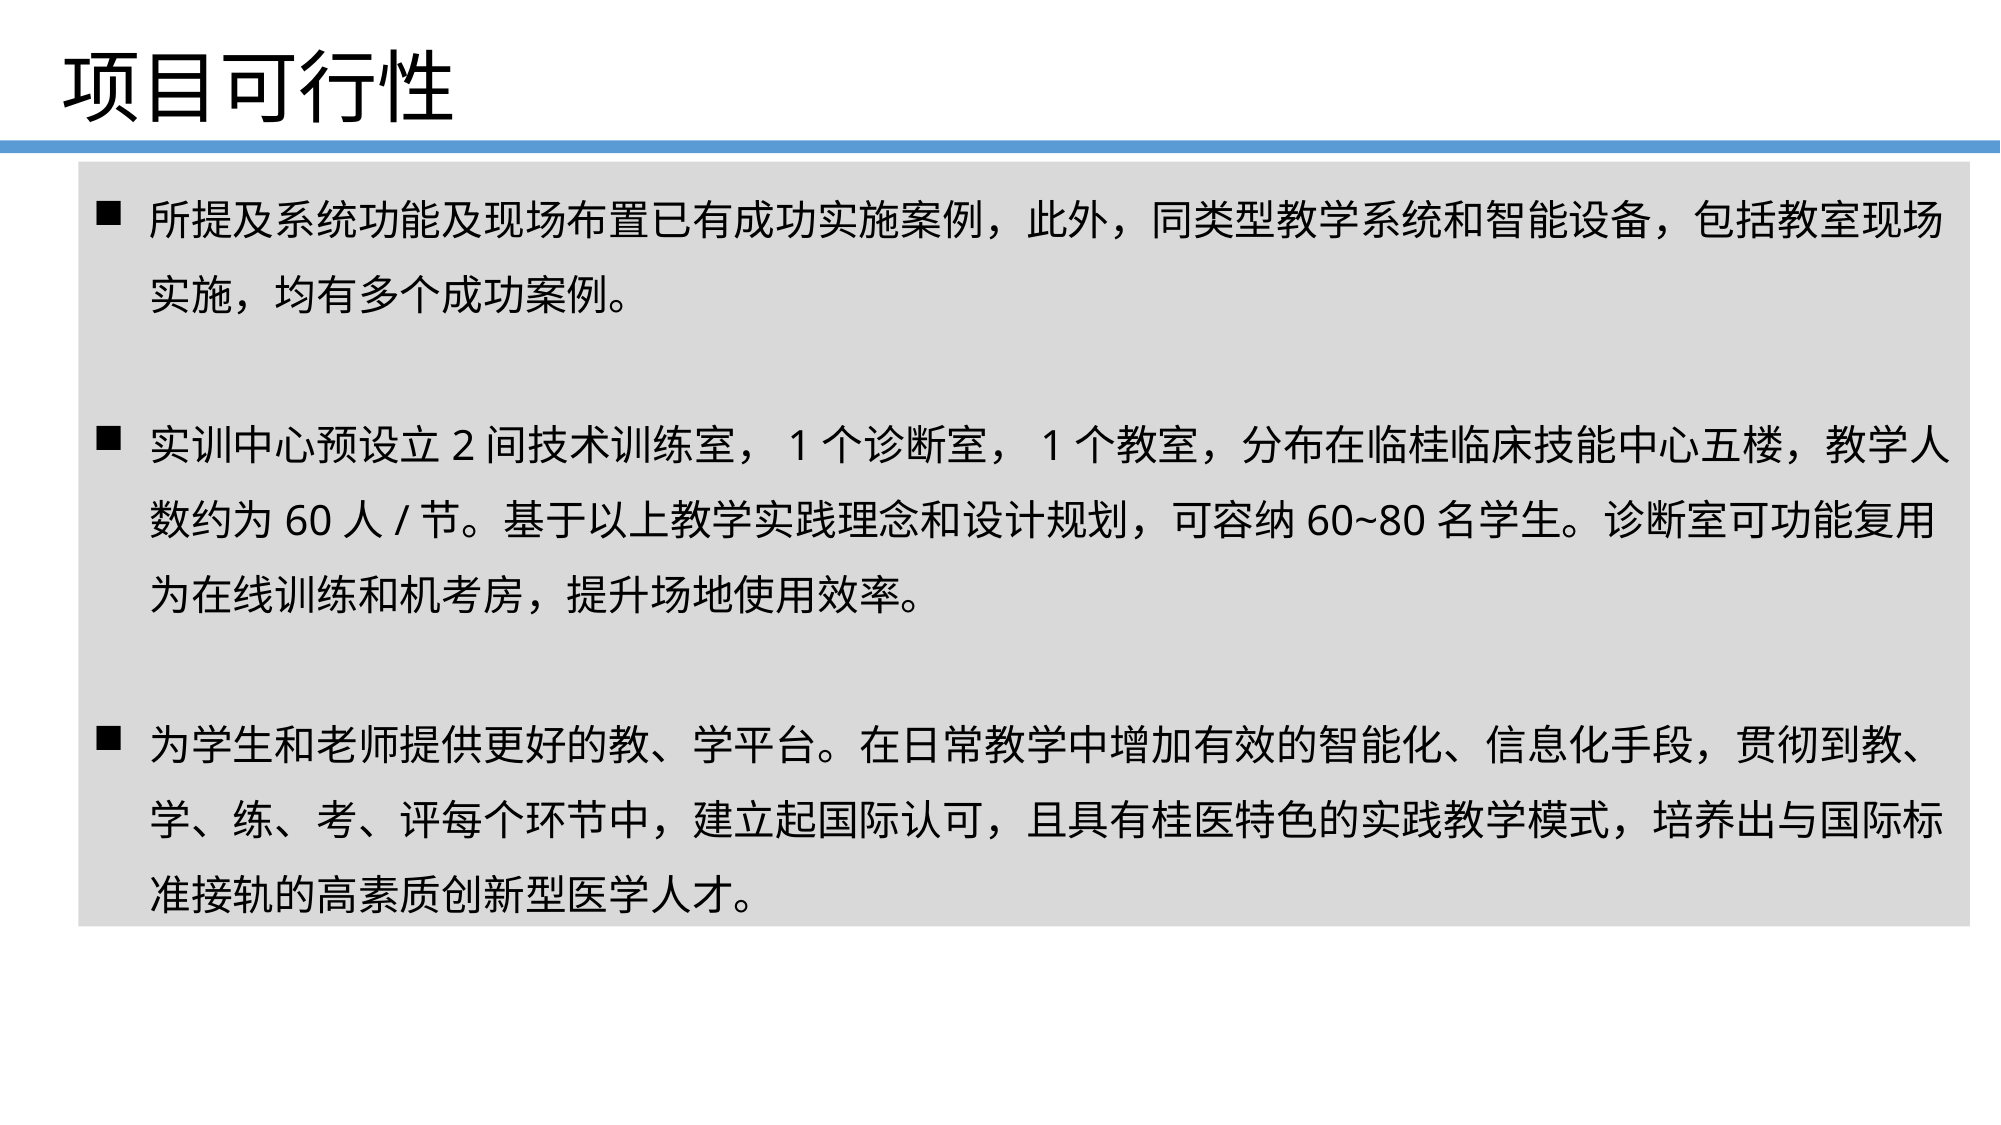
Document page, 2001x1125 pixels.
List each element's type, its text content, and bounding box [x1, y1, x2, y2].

text_box 所提及系统功能及现场布置已有成功实施案例，此外，同类型教学系统和智能设备，包括教室现场实施，均有多个成功案例。 实训中心预设立2间技术训练室，1个诊断室，1个教室，分布在临桂临床技能中心五楼，教学人数约为60人/节。基于以上教学实践理念和设计规划，可容纳60~80名学生。诊断室可功能复用为在线训练和机考房，提升场地使用效率。 为学生和老师提供更好的教、学平台。在日常教学中增加有效的智能化、信息化手段，贯彻到教、学、练、考、评每个环节中，建立起国际认可，且具有桂医特色的实践教学模式，培养出与国际标准接轨的高素质创新型医学人才。 [78, 161, 1970, 927]
title 项目可行性 [46, 0, 1772, 200]
